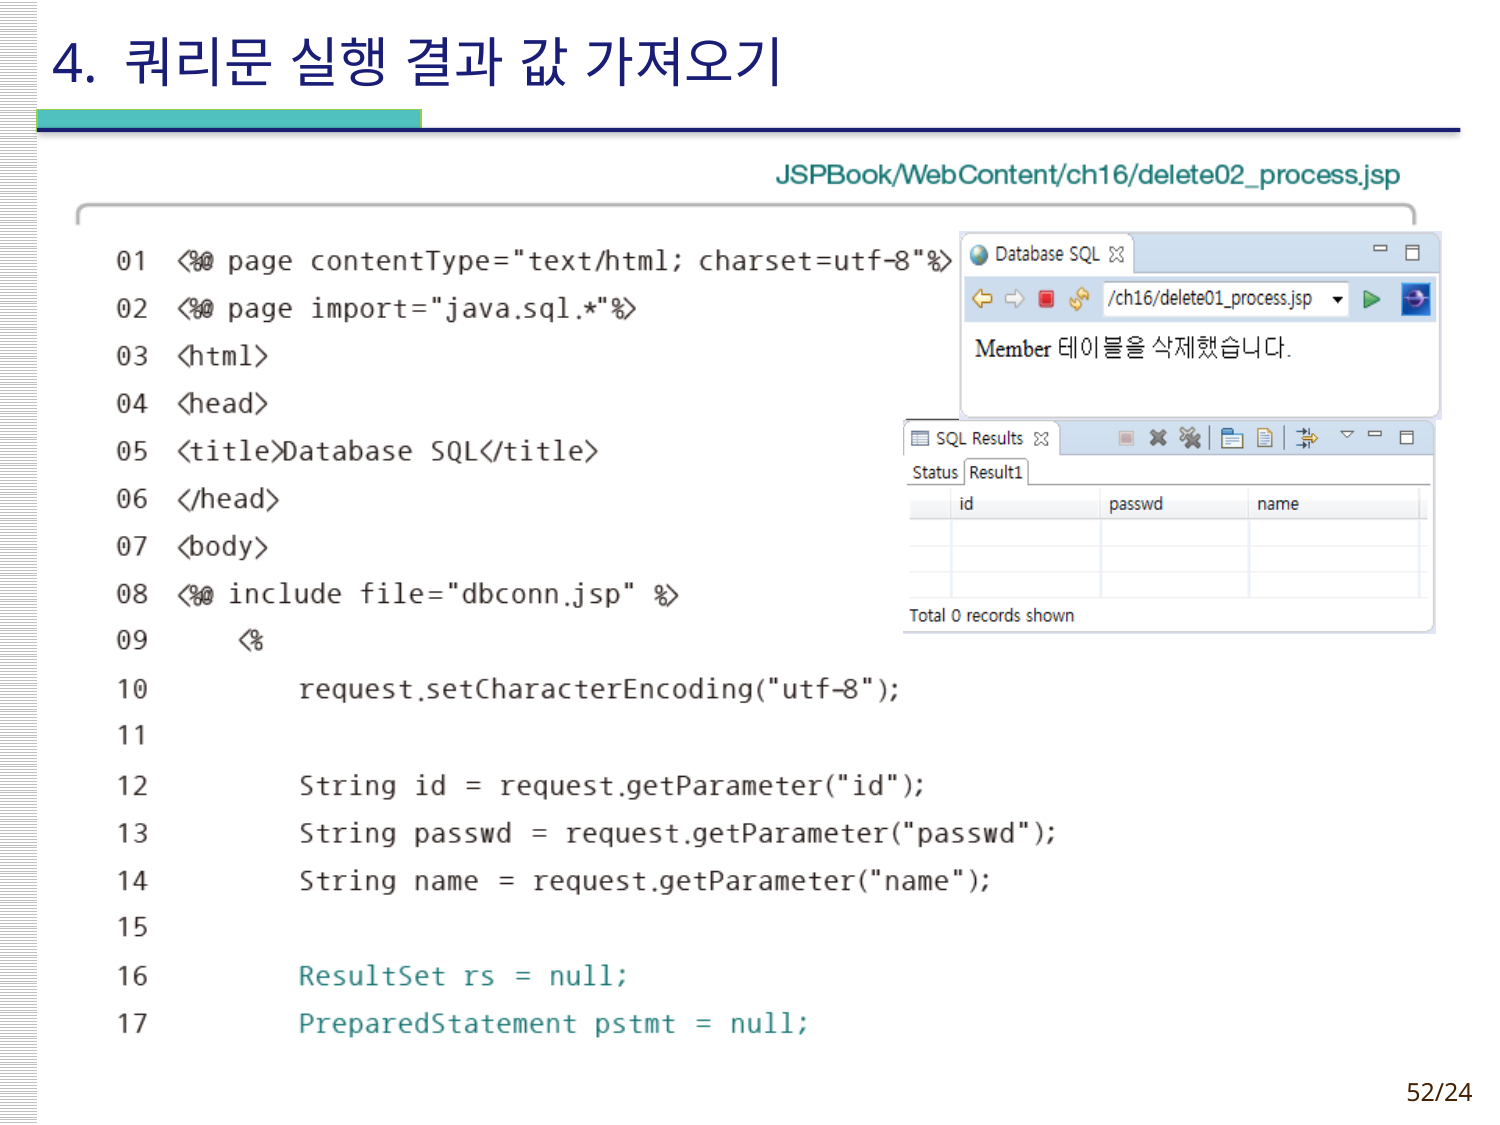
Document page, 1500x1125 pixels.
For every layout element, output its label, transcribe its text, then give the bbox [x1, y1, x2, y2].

title 4. 쿼리문 실행 결과 값 가져오기 [37, 13, 1278, 109]
picture [63, 147, 1437, 1051]
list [959, 231, 1442, 420]
